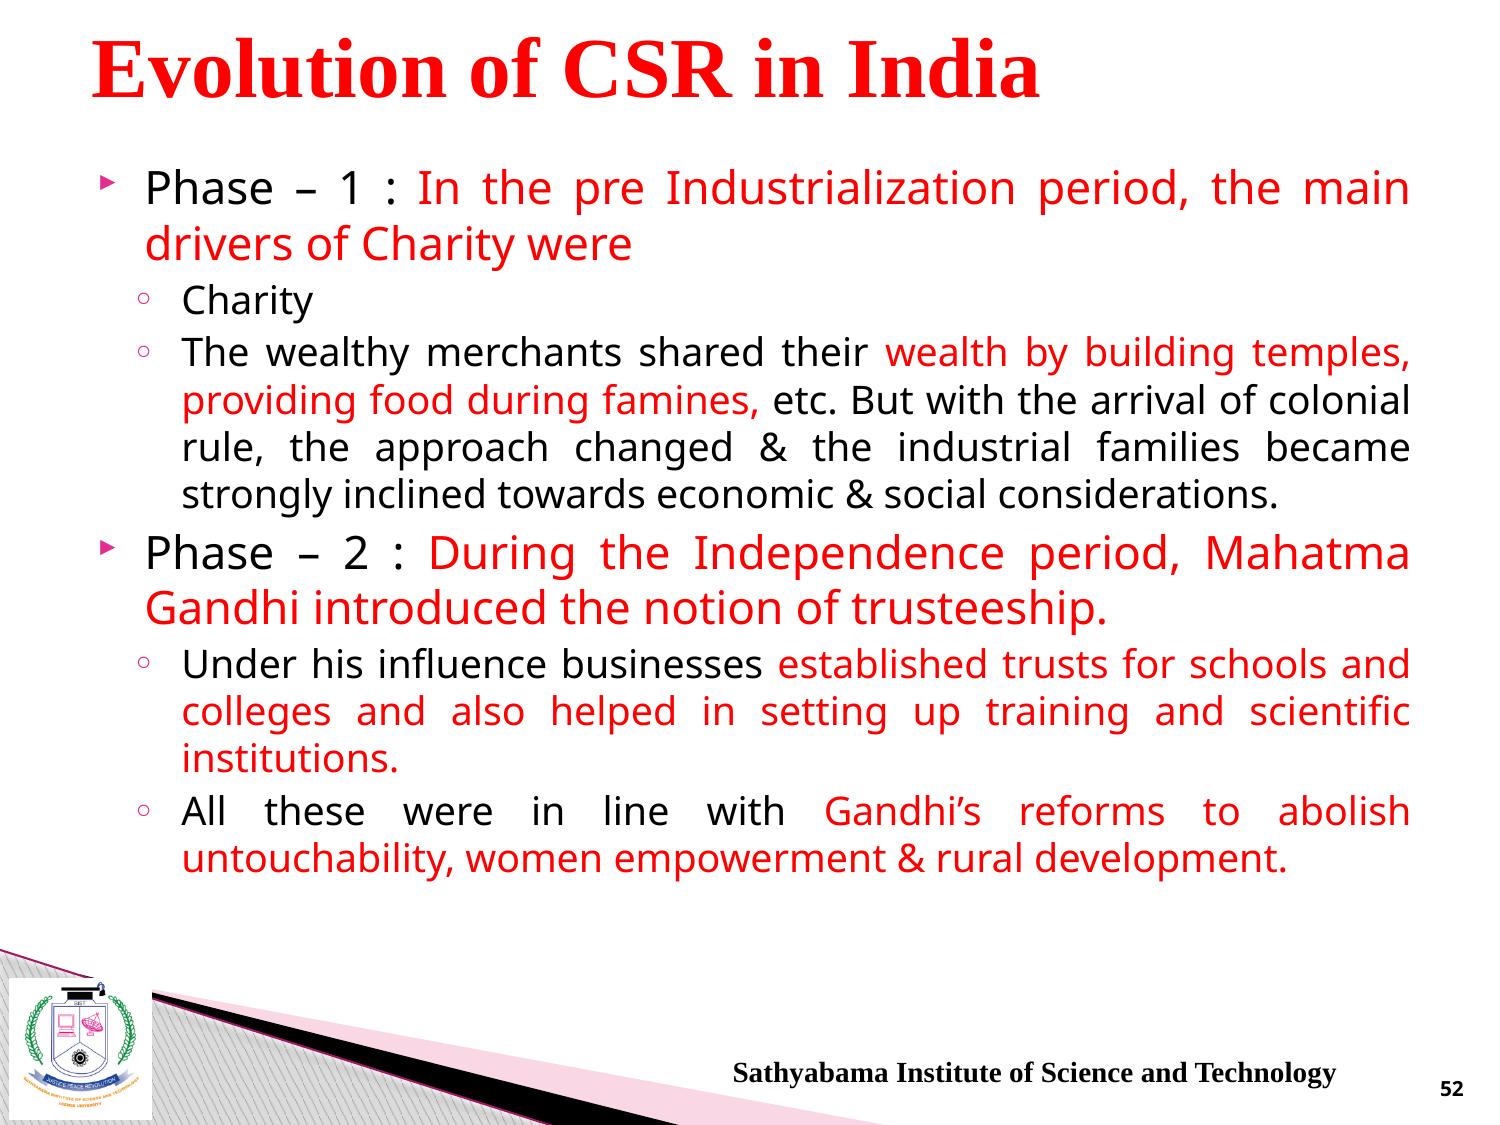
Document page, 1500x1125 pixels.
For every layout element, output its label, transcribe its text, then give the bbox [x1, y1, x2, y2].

slide_number 52 [1418, 1051, 1479, 1112]
title Evolution of CSR in India [77, 2, 1428, 125]
list Phase – 1 : In the pre Industrialization period, the main drivers of Charity were Charity The wealthy merchants shared their wealth by building temples, providing food during famines, etc. But with the arrival of colonial rule, the approach changed & the industrial families became strongly inclined towards economic & social considerations. Phase – 2 : During the Independence period, Mahatma Gandhi introduced the notion of trusteeship. Under his influence businesses established trusts for schools and colleges and also helped in setting up training and scientific institutions. All these were in line with Gandhi’s reforms to abolish untouchability, women empowerment & rural development. [76, 151, 1427, 894]
footer Sathyabama Institute of Science and Technology [572, 1036, 1353, 1097]
picture [9, 977, 152, 1121]
